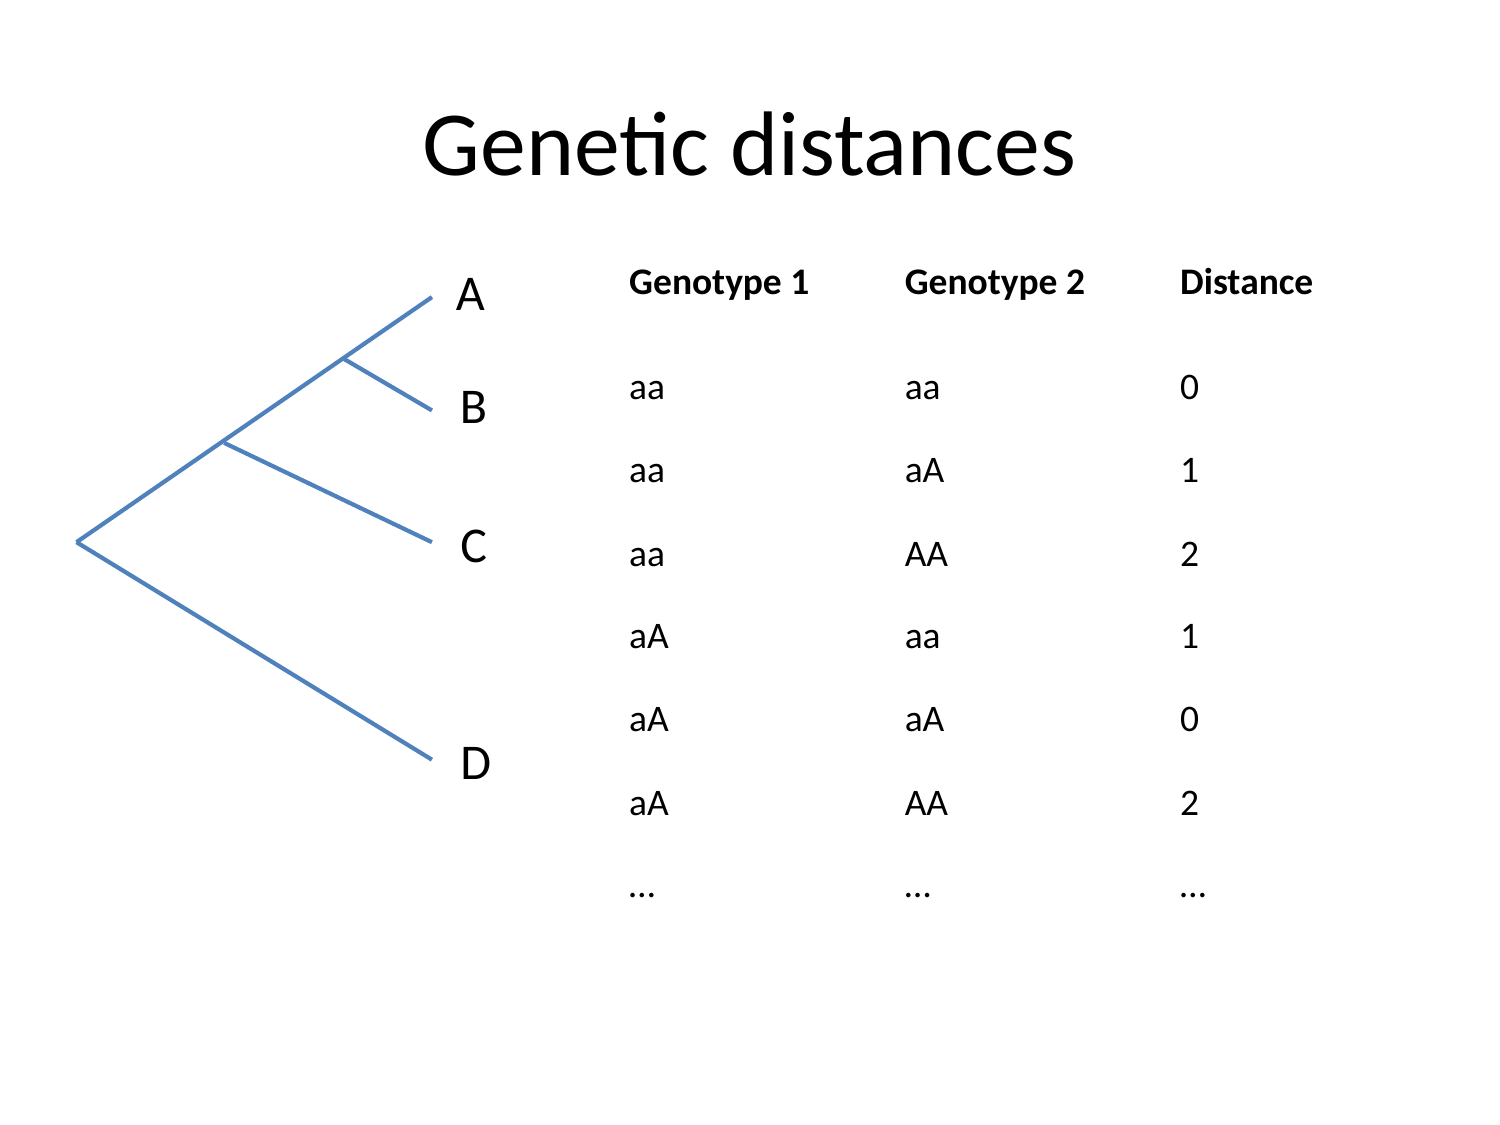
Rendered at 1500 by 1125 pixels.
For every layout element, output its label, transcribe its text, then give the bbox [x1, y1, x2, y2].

text_box B [445, 365, 502, 441]
table_cell AA [890, 779, 1165, 862]
table_cell aA [614, 613, 890, 696]
table_cell aA [614, 779, 890, 862]
text_box D [445, 721, 507, 797]
table_cell … [890, 862, 1165, 945]
table_cell 2 [1165, 530, 1441, 613]
text_box A [441, 253, 500, 328]
table_header Genotype 1 [614, 259, 890, 364]
table_header Genotype 2 [890, 259, 1165, 364]
table_cell aA [890, 447, 1165, 530]
table_cell aa [890, 613, 1165, 696]
table_cell aA [614, 696, 890, 779]
table_cell aa [614, 530, 890, 613]
table_header Distance [1165, 259, 1441, 364]
table_cell 1 [1165, 447, 1441, 530]
table_cell aa [614, 364, 890, 447]
table_cell 0 [1165, 364, 1441, 447]
table_cell 2 [1165, 779, 1441, 862]
table_cell aa [614, 447, 890, 530]
text_box Genetic distances [75, 45, 1425, 233]
table_cell aA [890, 696, 1165, 779]
table_cell … [614, 862, 890, 945]
table_cell 0 [1165, 696, 1441, 779]
table_cell aa [890, 364, 1165, 447]
text_box C [445, 505, 502, 580]
table_cell AA [890, 530, 1165, 613]
table_cell … [1165, 862, 1441, 945]
table_cell 1 [1165, 613, 1441, 696]
